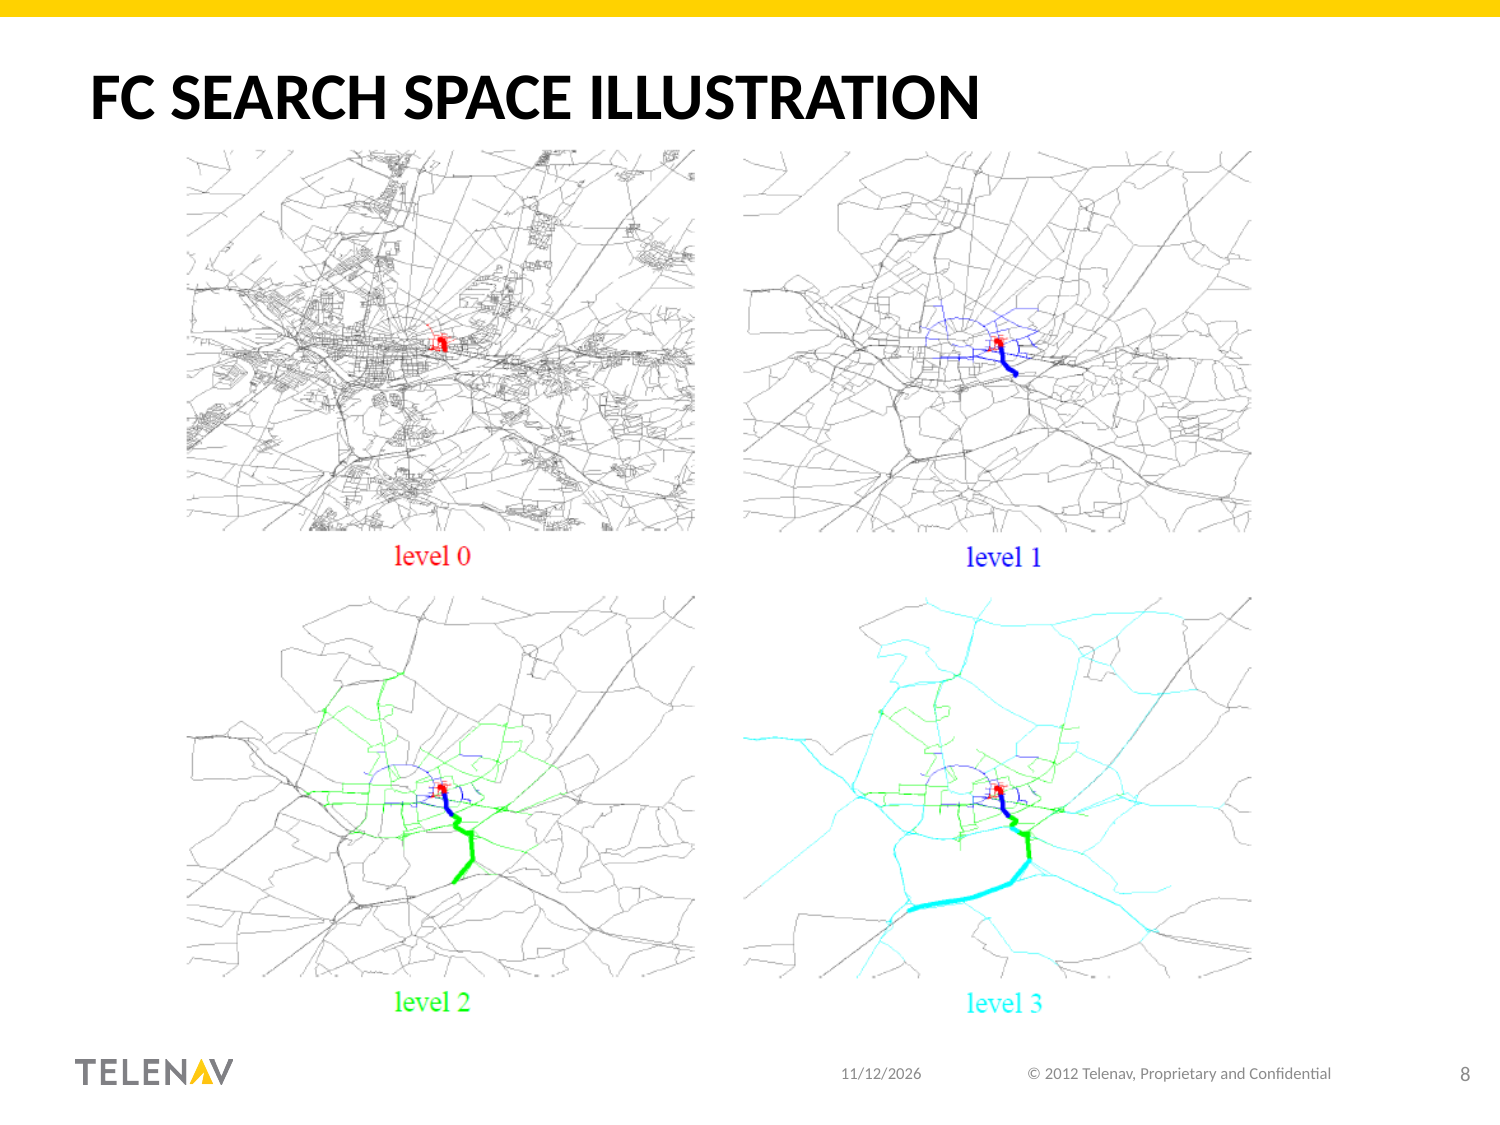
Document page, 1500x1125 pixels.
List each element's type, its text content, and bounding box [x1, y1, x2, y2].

title FC search space illustration [75, 45, 1486, 146]
picture [75, 1059, 233, 1085]
picture [155, 136, 1286, 1032]
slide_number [825, 1042, 945, 1103]
footer © 2012 Telenav, Proprietary and Confidential [1006, 1042, 1353, 1103]
slide_number 8 [1420, 1042, 1486, 1103]
